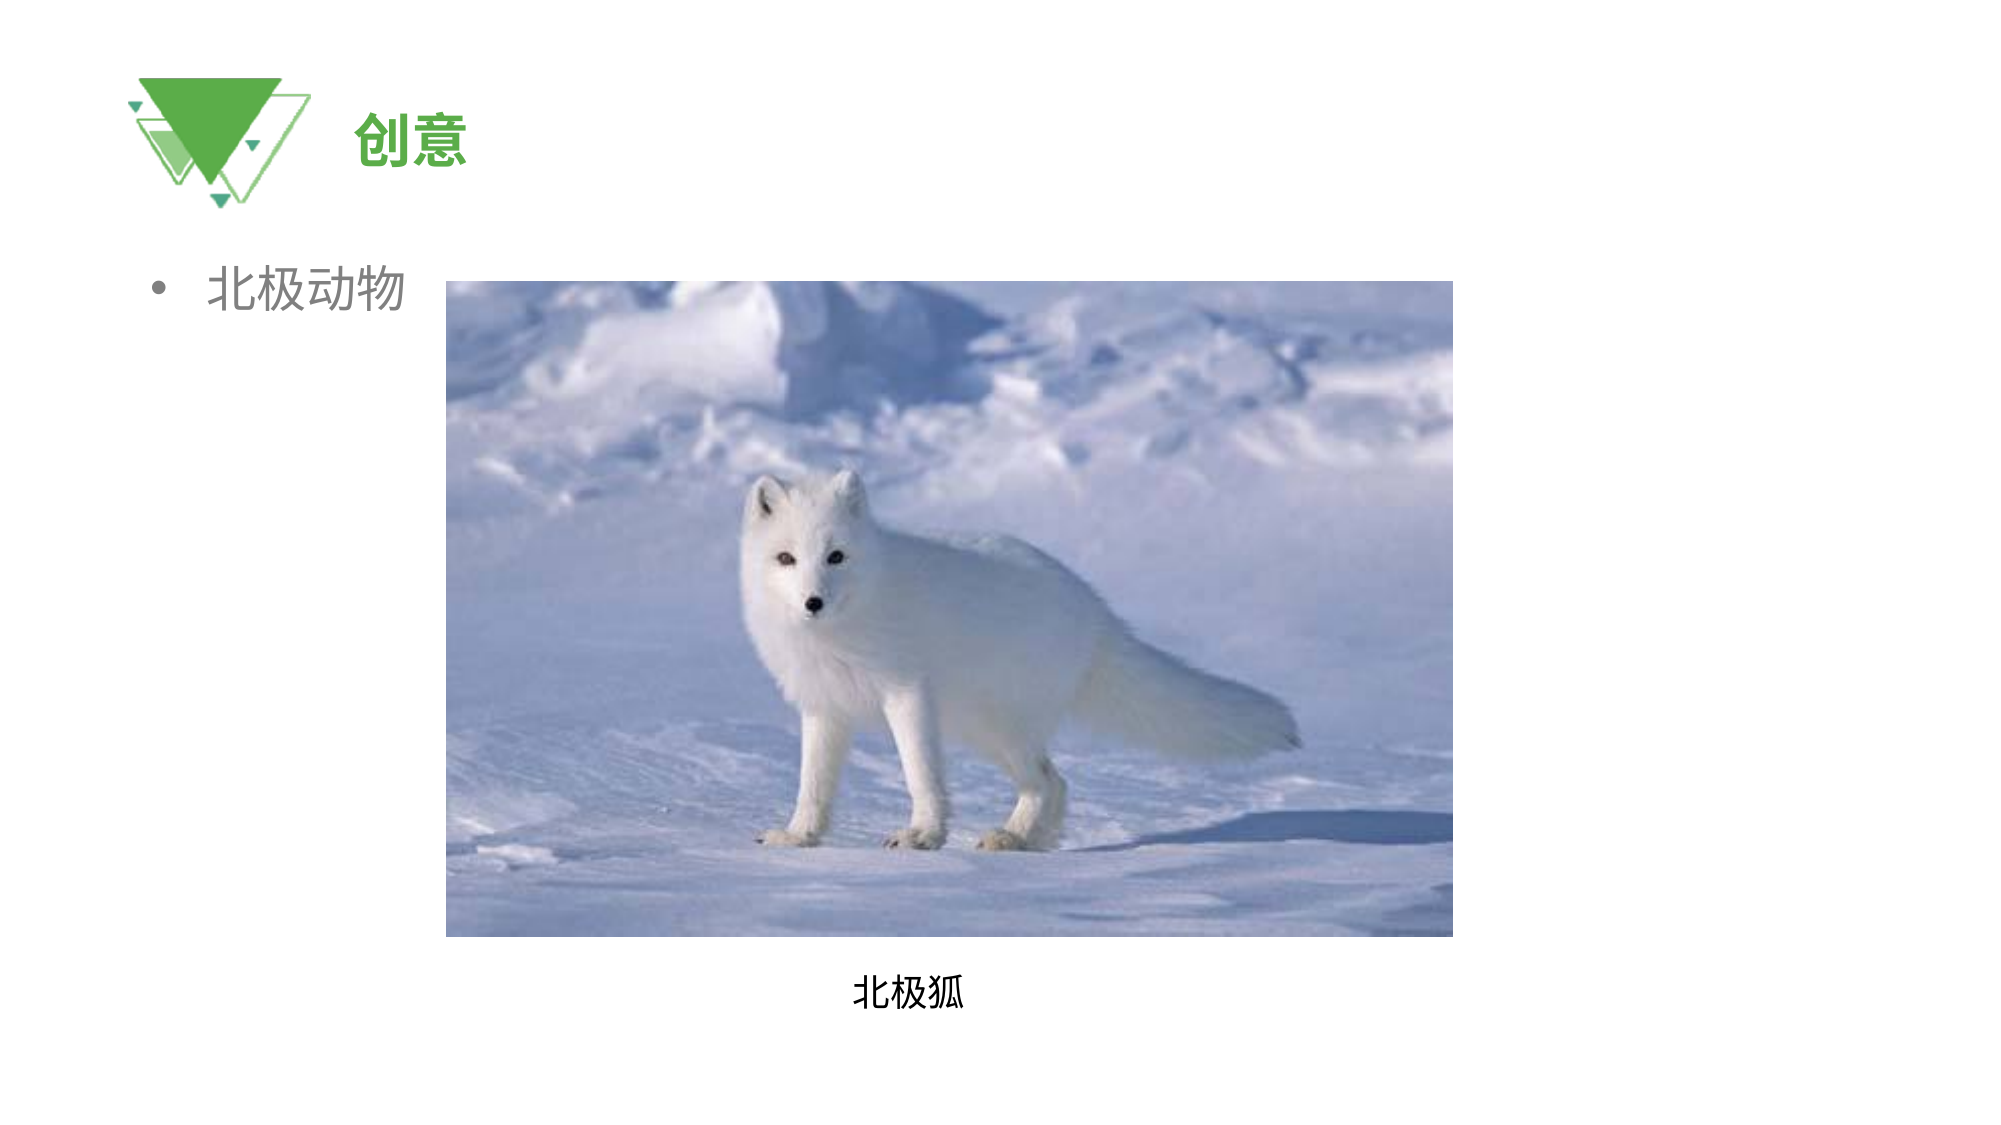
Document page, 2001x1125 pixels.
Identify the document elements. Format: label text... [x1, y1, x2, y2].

text_box 北极狐 [537, 961, 1281, 1022]
picture [117, 68, 316, 217]
picture [445, 281, 1453, 938]
list 北极动物 [135, 249, 1861, 1016]
title 创意 [338, 97, 1835, 191]
